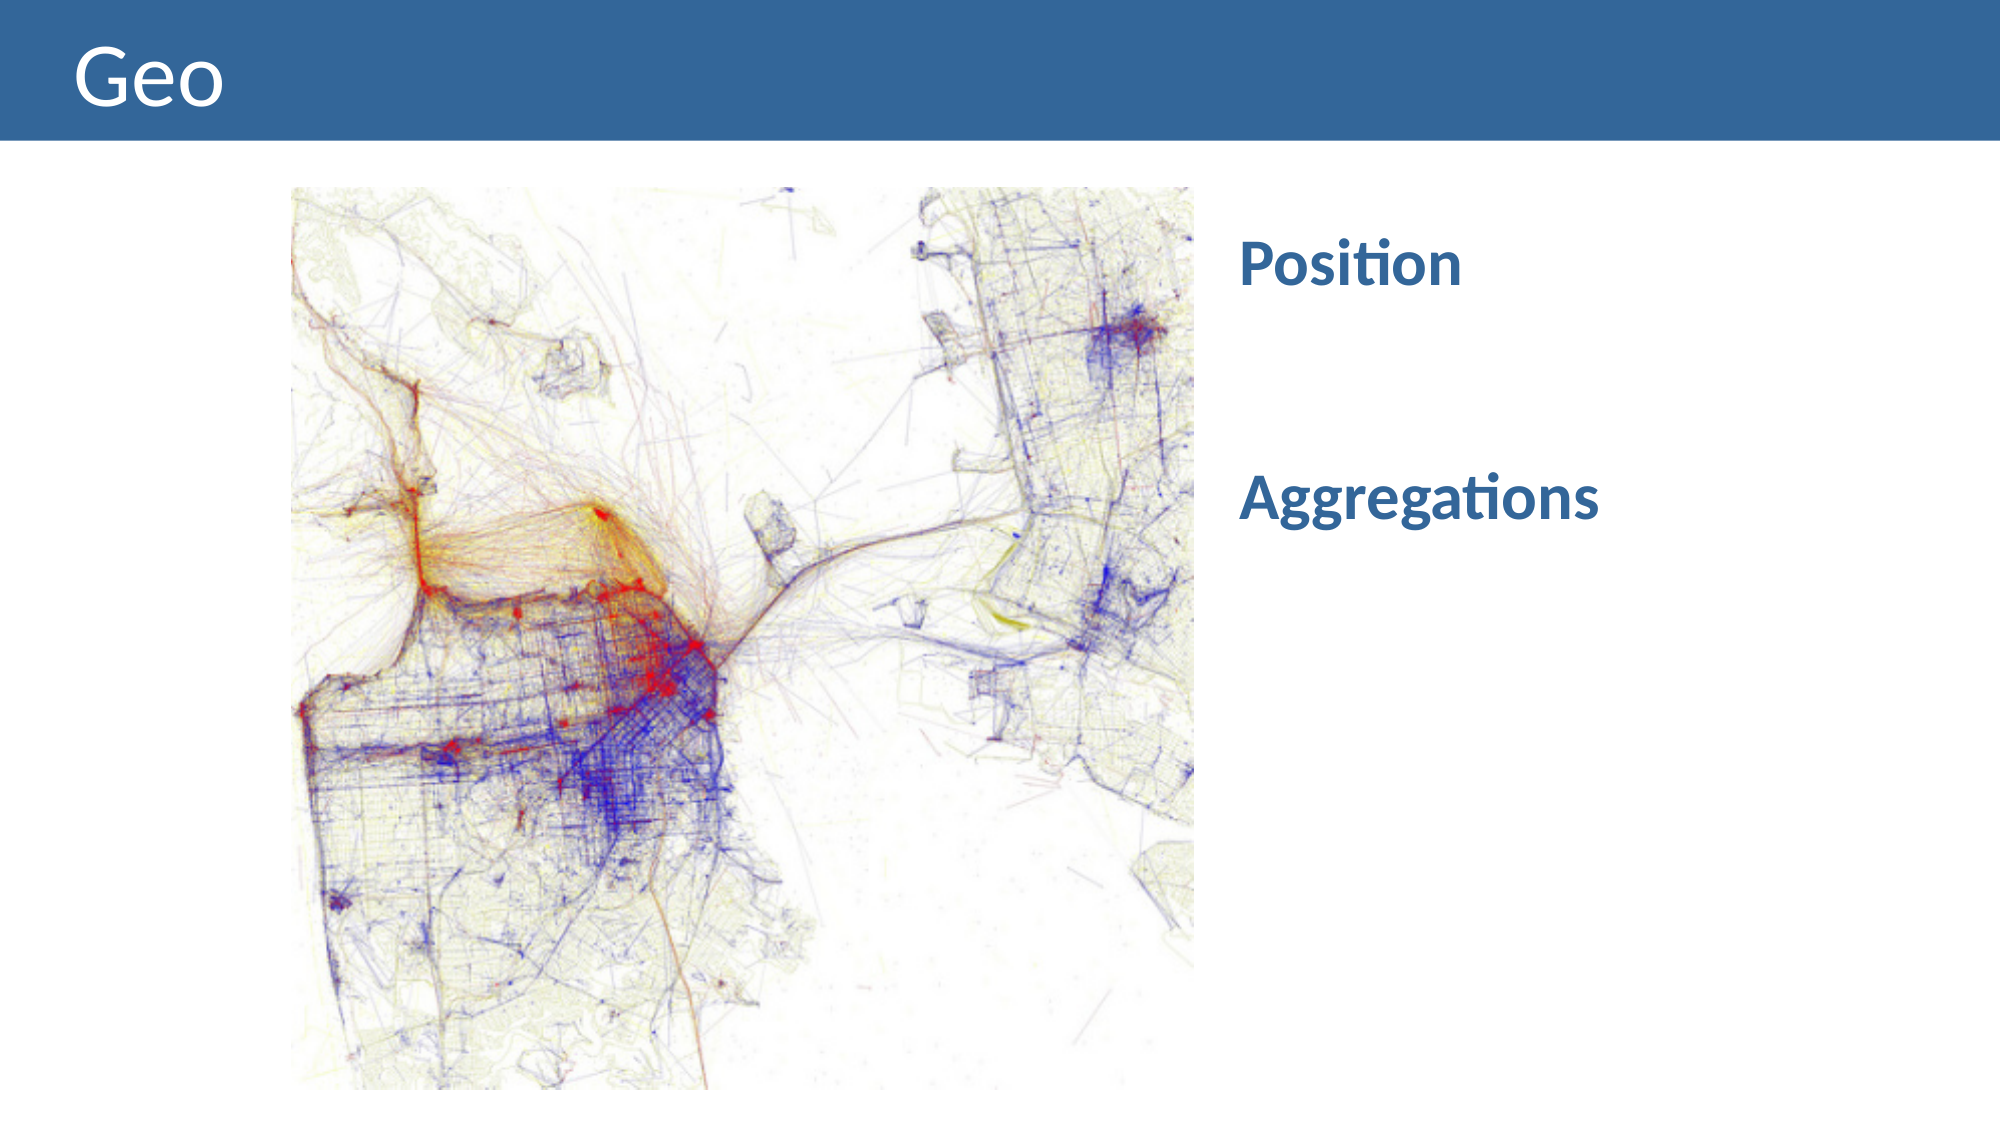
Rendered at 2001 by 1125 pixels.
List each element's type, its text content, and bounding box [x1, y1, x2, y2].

title Geo [0, 0, 2000, 141]
list Position Aggregations [1224, 210, 1675, 1067]
picture [290, 187, 1194, 1090]
